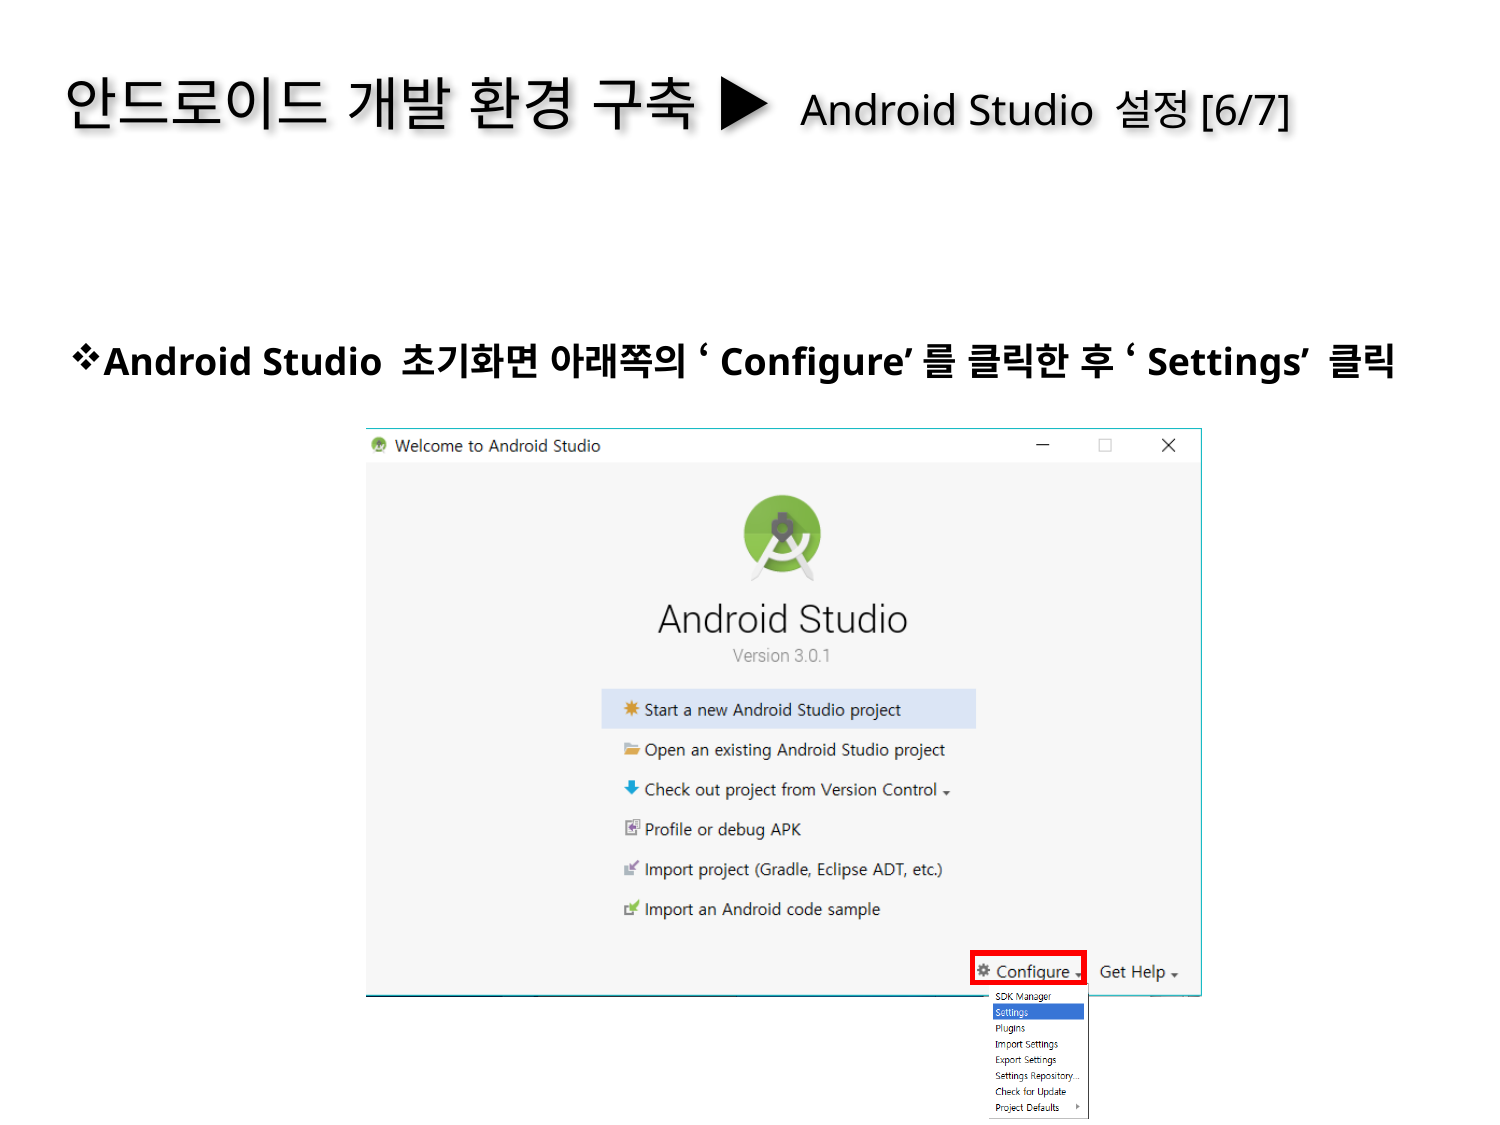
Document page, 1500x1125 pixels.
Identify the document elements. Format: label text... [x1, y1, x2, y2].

picture [366, 428, 1202, 1119]
title 안드로이드 개발 환경 구축 ▶ Android Studio 설정[6/7] [49, 54, 1500, 161]
list Android Studio 초기화면 아래쪽의 ‘Configure’를 클릭한 후 ‘Settings’ 클릭 [54, 336, 1500, 1050]
